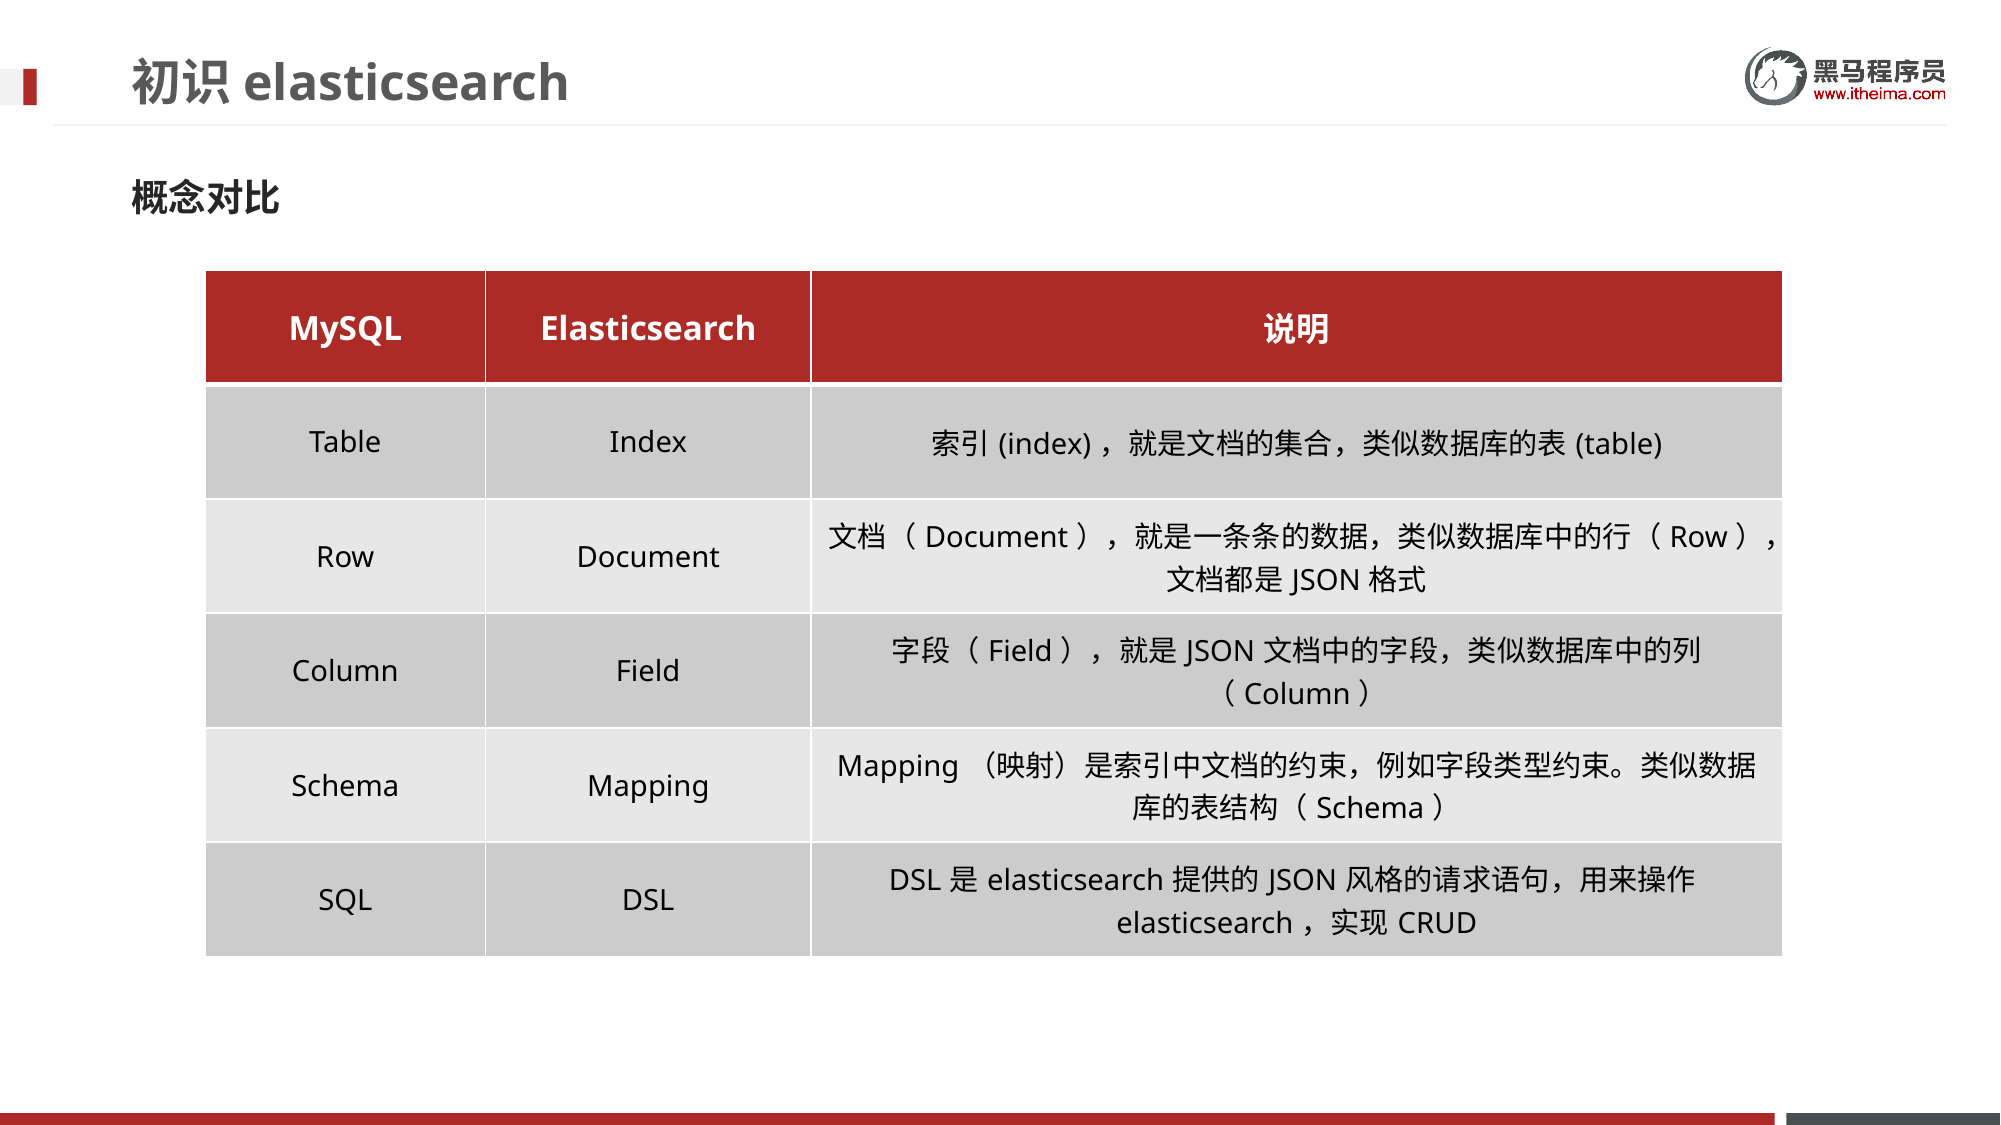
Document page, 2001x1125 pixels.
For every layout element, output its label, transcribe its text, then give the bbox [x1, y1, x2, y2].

picture [1744, 46, 1946, 106]
table_cell 索引(index)，就是文档的集合，类似数据库的表(table) [812, 387, 1782, 498]
table_cell Row [206, 500, 485, 612]
table_cell Document [486, 500, 810, 612]
table_cell DSL是elasticsearch提供的JSON风格的请求语句，用来操作elasticsearch，实现CRUD [812, 843, 1782, 956]
list 概念对比 [116, 154, 1872, 239]
table_cell Mapping（映射）是索引中文档的约束，例如字段类型约束。类似数据库的表结构（Schema） [812, 729, 1782, 841]
title 初识elasticsearch [116, 38, 1556, 124]
table_cell Schema [206, 729, 485, 841]
table_header MySQL [206, 271, 485, 382]
table_cell Column [206, 614, 485, 727]
table_cell Index [486, 387, 810, 498]
table_cell DSL [486, 843, 810, 956]
table_cell Mapping [486, 729, 810, 841]
table_cell SQL [206, 843, 485, 956]
table_cell 字段（Field），就是JSON文档中的字段，类似数据库中的列（Column） [812, 614, 1782, 727]
table_header Elasticsearch [486, 271, 810, 382]
table_cell 文档（Document），就是一条条的数据，类似数据库中的行（Row），文档都是JSON格式 [812, 500, 1782, 612]
table_header 说明 [812, 271, 1782, 382]
table_cell Field [486, 614, 810, 727]
table_cell Table [206, 387, 485, 498]
